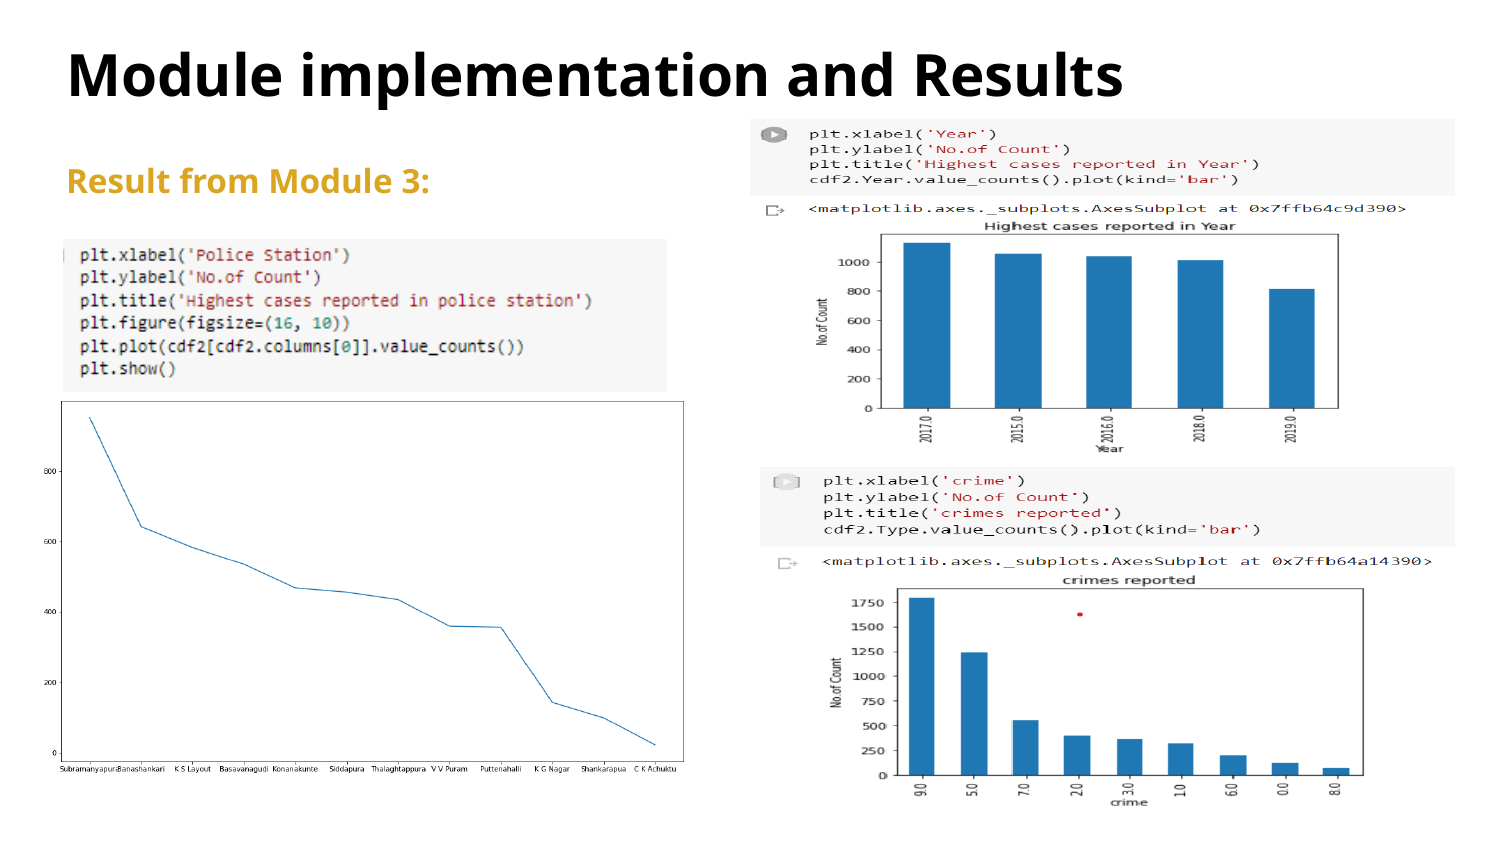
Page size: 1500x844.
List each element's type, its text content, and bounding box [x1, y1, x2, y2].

title Module implementation and Results [51, 23, 1449, 117]
picture [749, 116, 1456, 819]
list Result from Module 3: [51, 139, 755, 700]
picture [38, 239, 688, 777]
